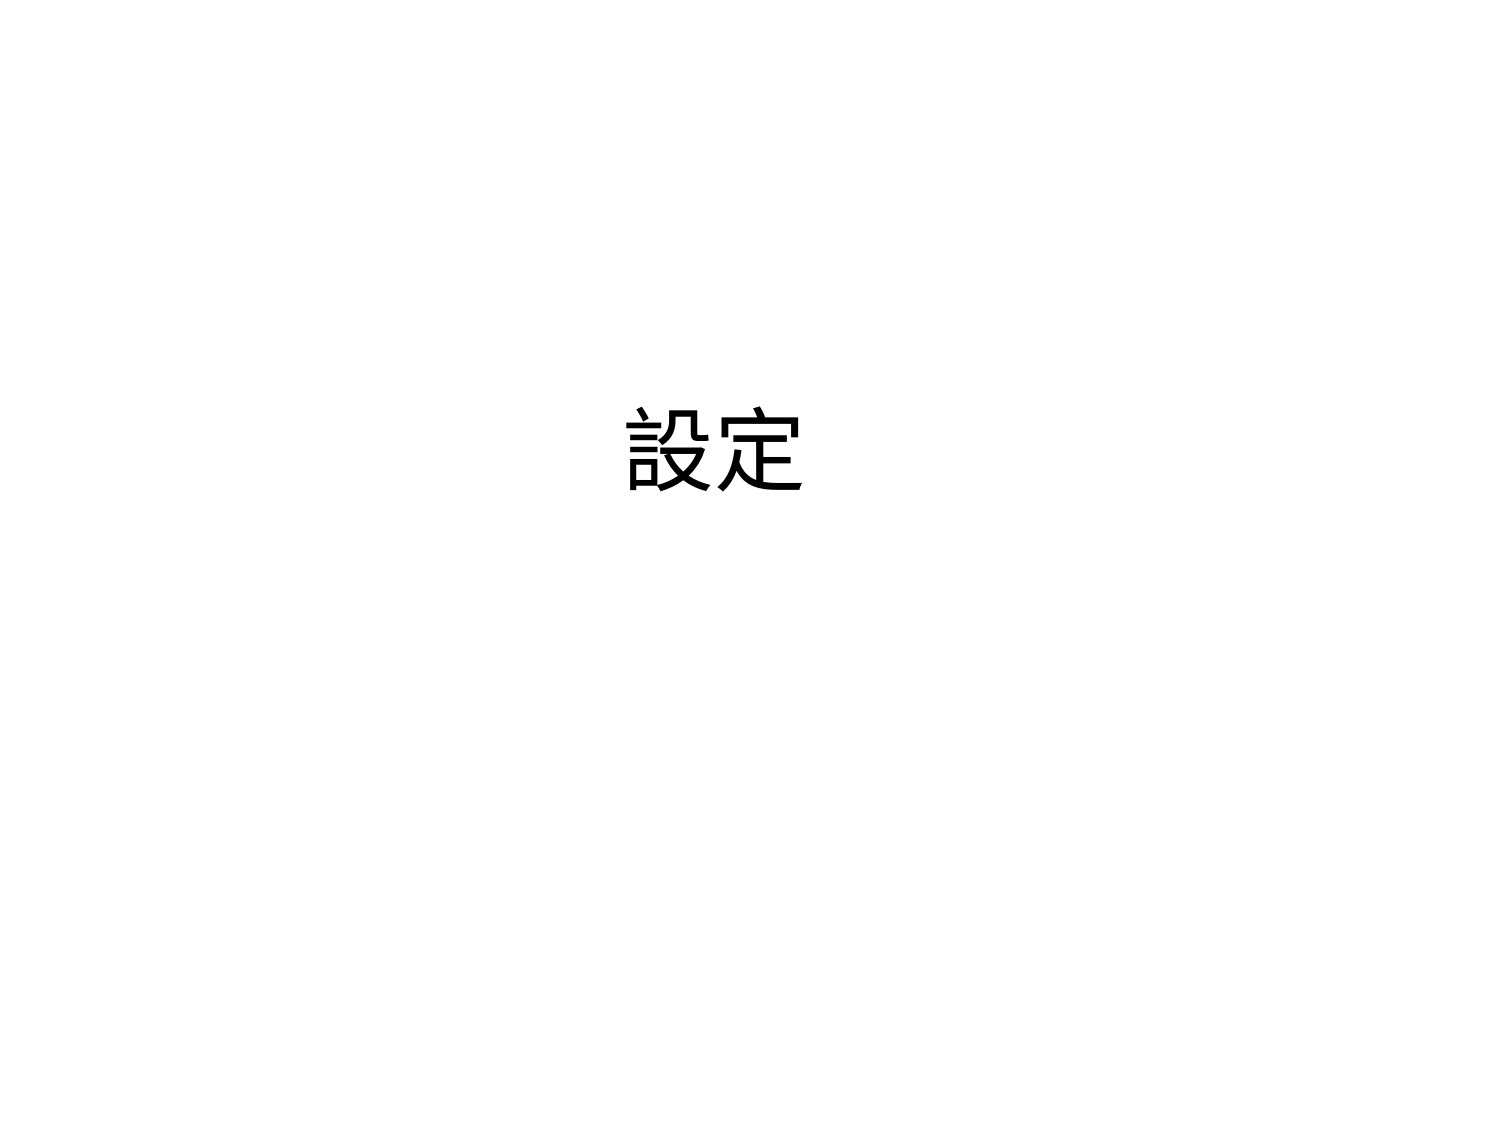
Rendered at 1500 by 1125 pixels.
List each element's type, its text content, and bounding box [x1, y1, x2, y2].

text_box 設定 [301, 385, 1128, 510]
